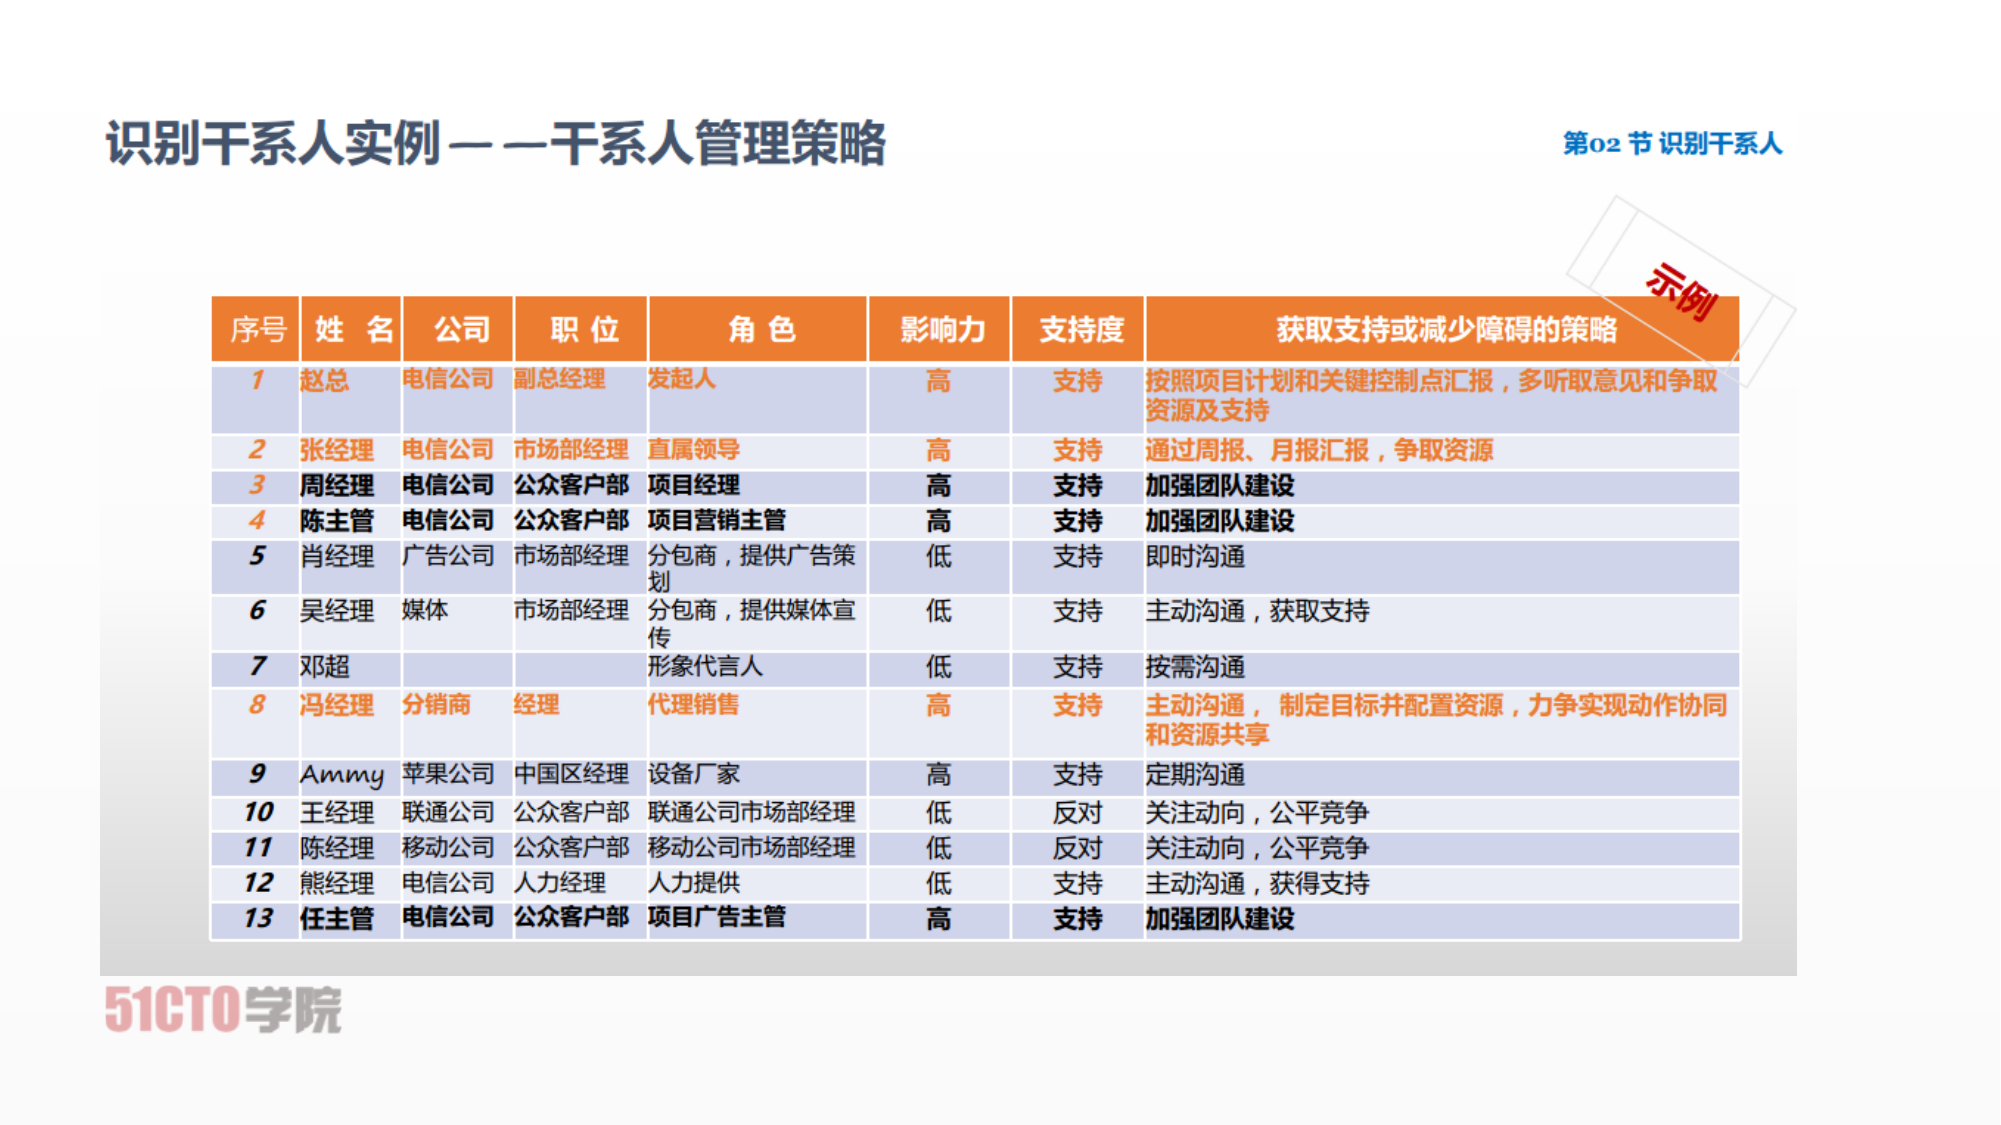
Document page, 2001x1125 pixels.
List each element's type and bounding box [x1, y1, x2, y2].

picture [45, 96, 1797, 1057]
